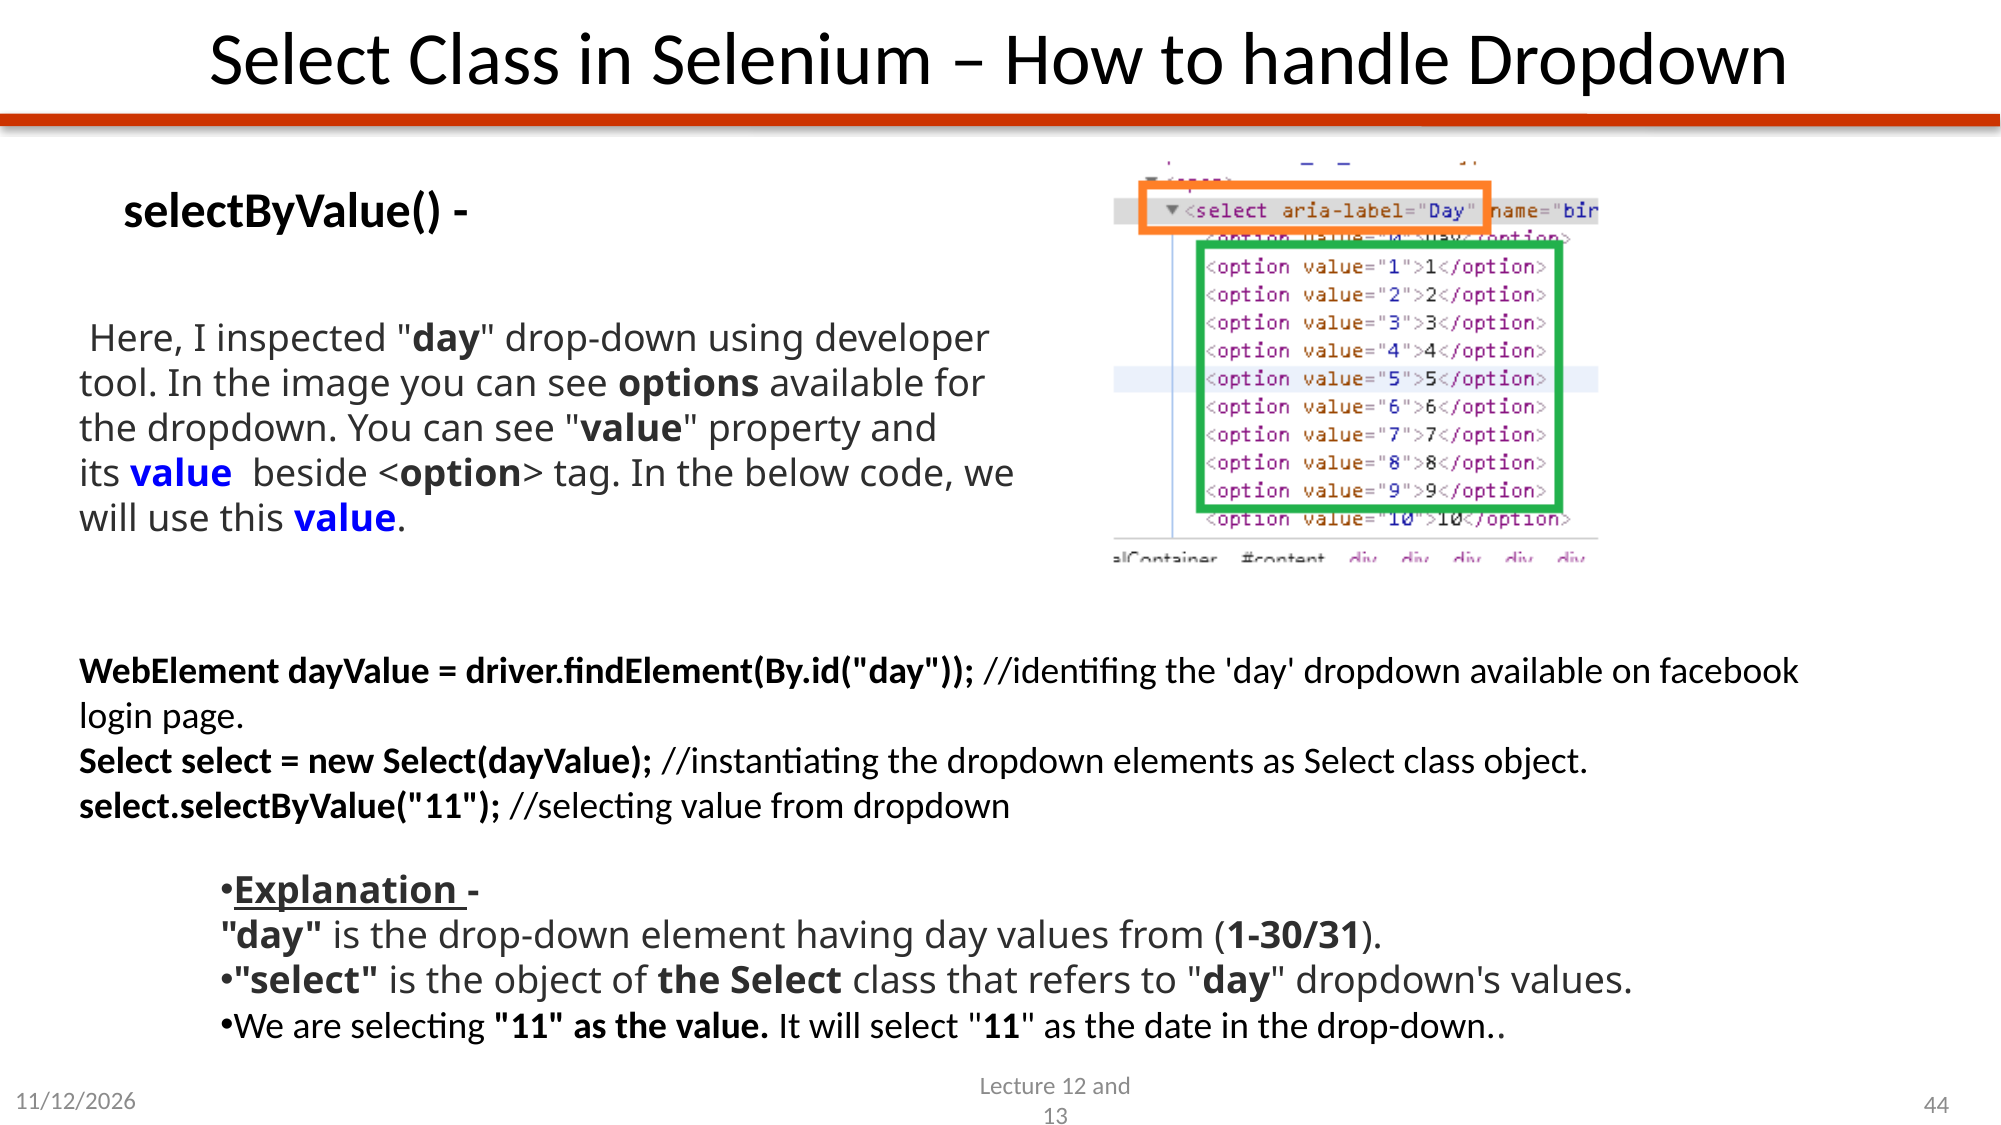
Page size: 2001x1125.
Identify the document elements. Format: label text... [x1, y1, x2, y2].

text_box WebElement dayValue = driver.findElement(By.id("day")); //identifing the 'day' dropdown available on facebook login page. Select select = new Select(dayValue); //instantiating the dropdown elements as Select class object. select.selectByValue("11"); //selecting value from dropdown [64, 638, 1885, 834]
text_box selectByValue() - [108, 170, 496, 246]
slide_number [0, 1078, 213, 1121]
title Select Class in Selenium – How to handle Dropdown [0, 0, 2000, 111]
picture [1067, 146, 1631, 595]
text_box Explanation - "day" is the drop-down element having day values from (1-30/31). "select" is the object of the Select class that refers to "day" dropdown's values. We are selecting "11" as the value. It will select "11" as the date in the drop-down.. [205, 859, 1795, 1054]
text_box Here, I inspected "day" drop-down using developer tool. In the image you can see options available for the dropdown. You can see "value" property and its value beside <option> tag. In the below code, we will use this value. [64, 306, 1062, 547]
